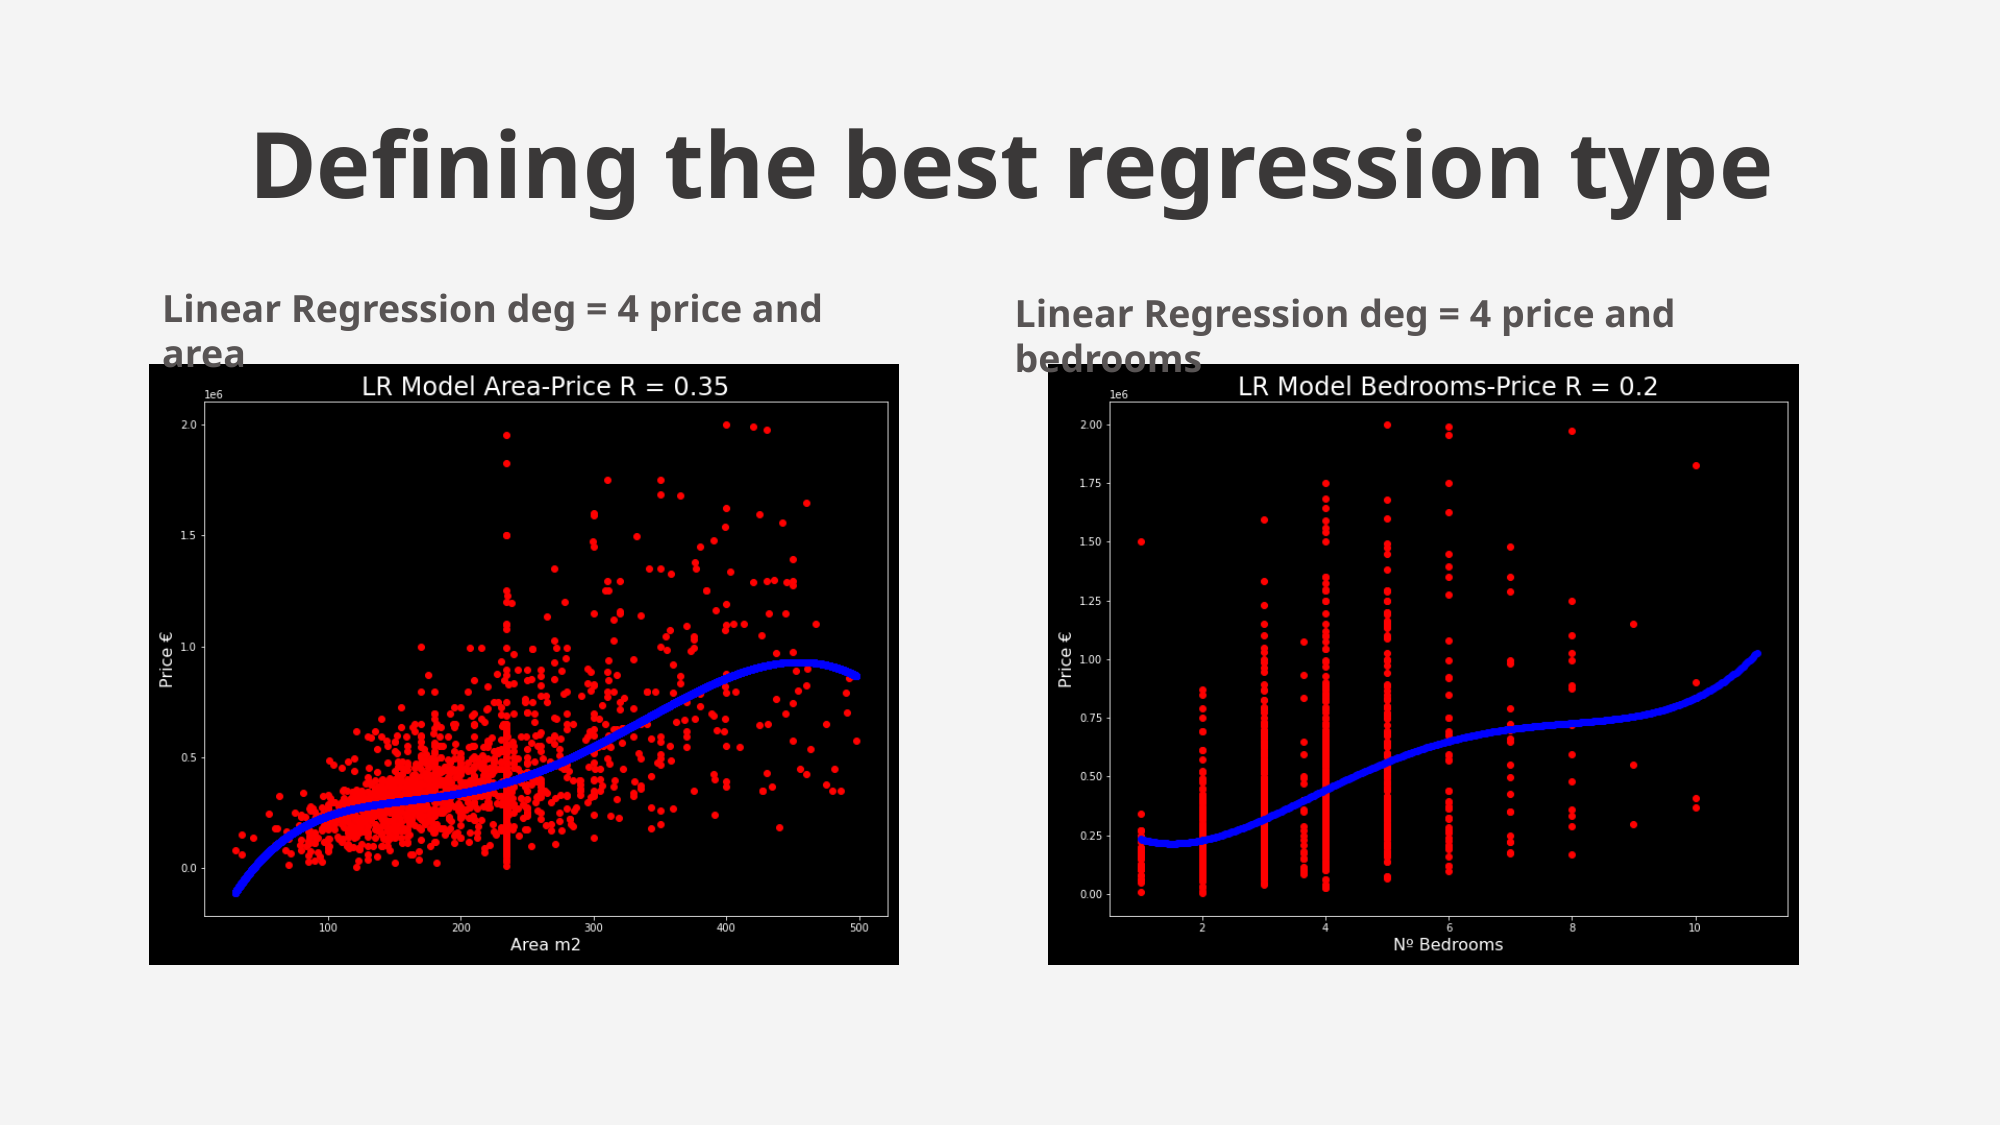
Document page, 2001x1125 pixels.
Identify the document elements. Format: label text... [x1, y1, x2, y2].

title Defining the best regression type [137, 59, 1863, 278]
text_box Linear Regression deg = 4 price and bedrooms [999, 282, 1824, 388]
picture [1048, 364, 1799, 965]
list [149, 364, 899, 965]
text_box Linear Regression deg = 4 price and area [147, 277, 915, 382]
